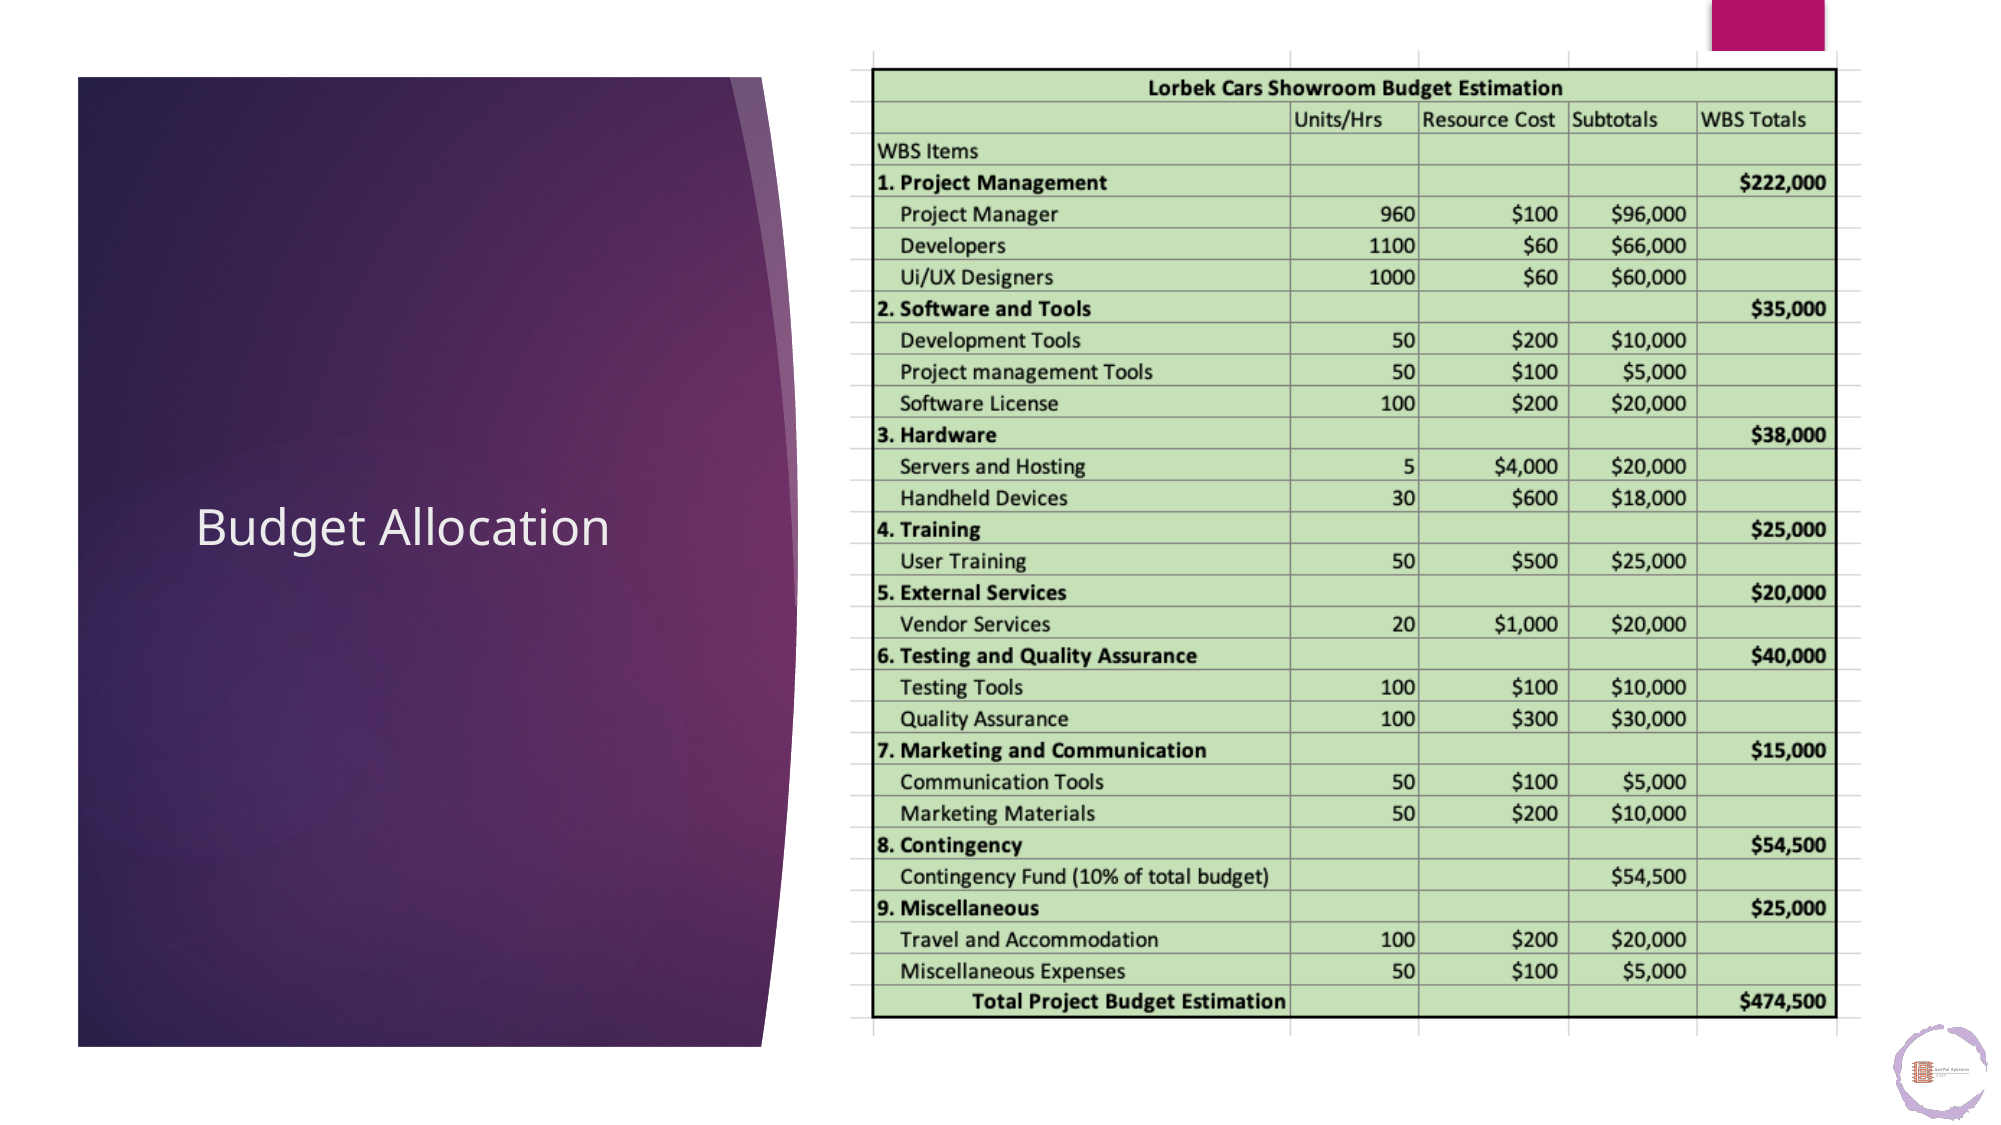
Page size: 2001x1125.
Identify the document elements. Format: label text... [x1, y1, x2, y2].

title Budget Allocation [180, 299, 639, 563]
picture [1893, 1019, 1988, 1125]
picture [850, 51, 1862, 1036]
